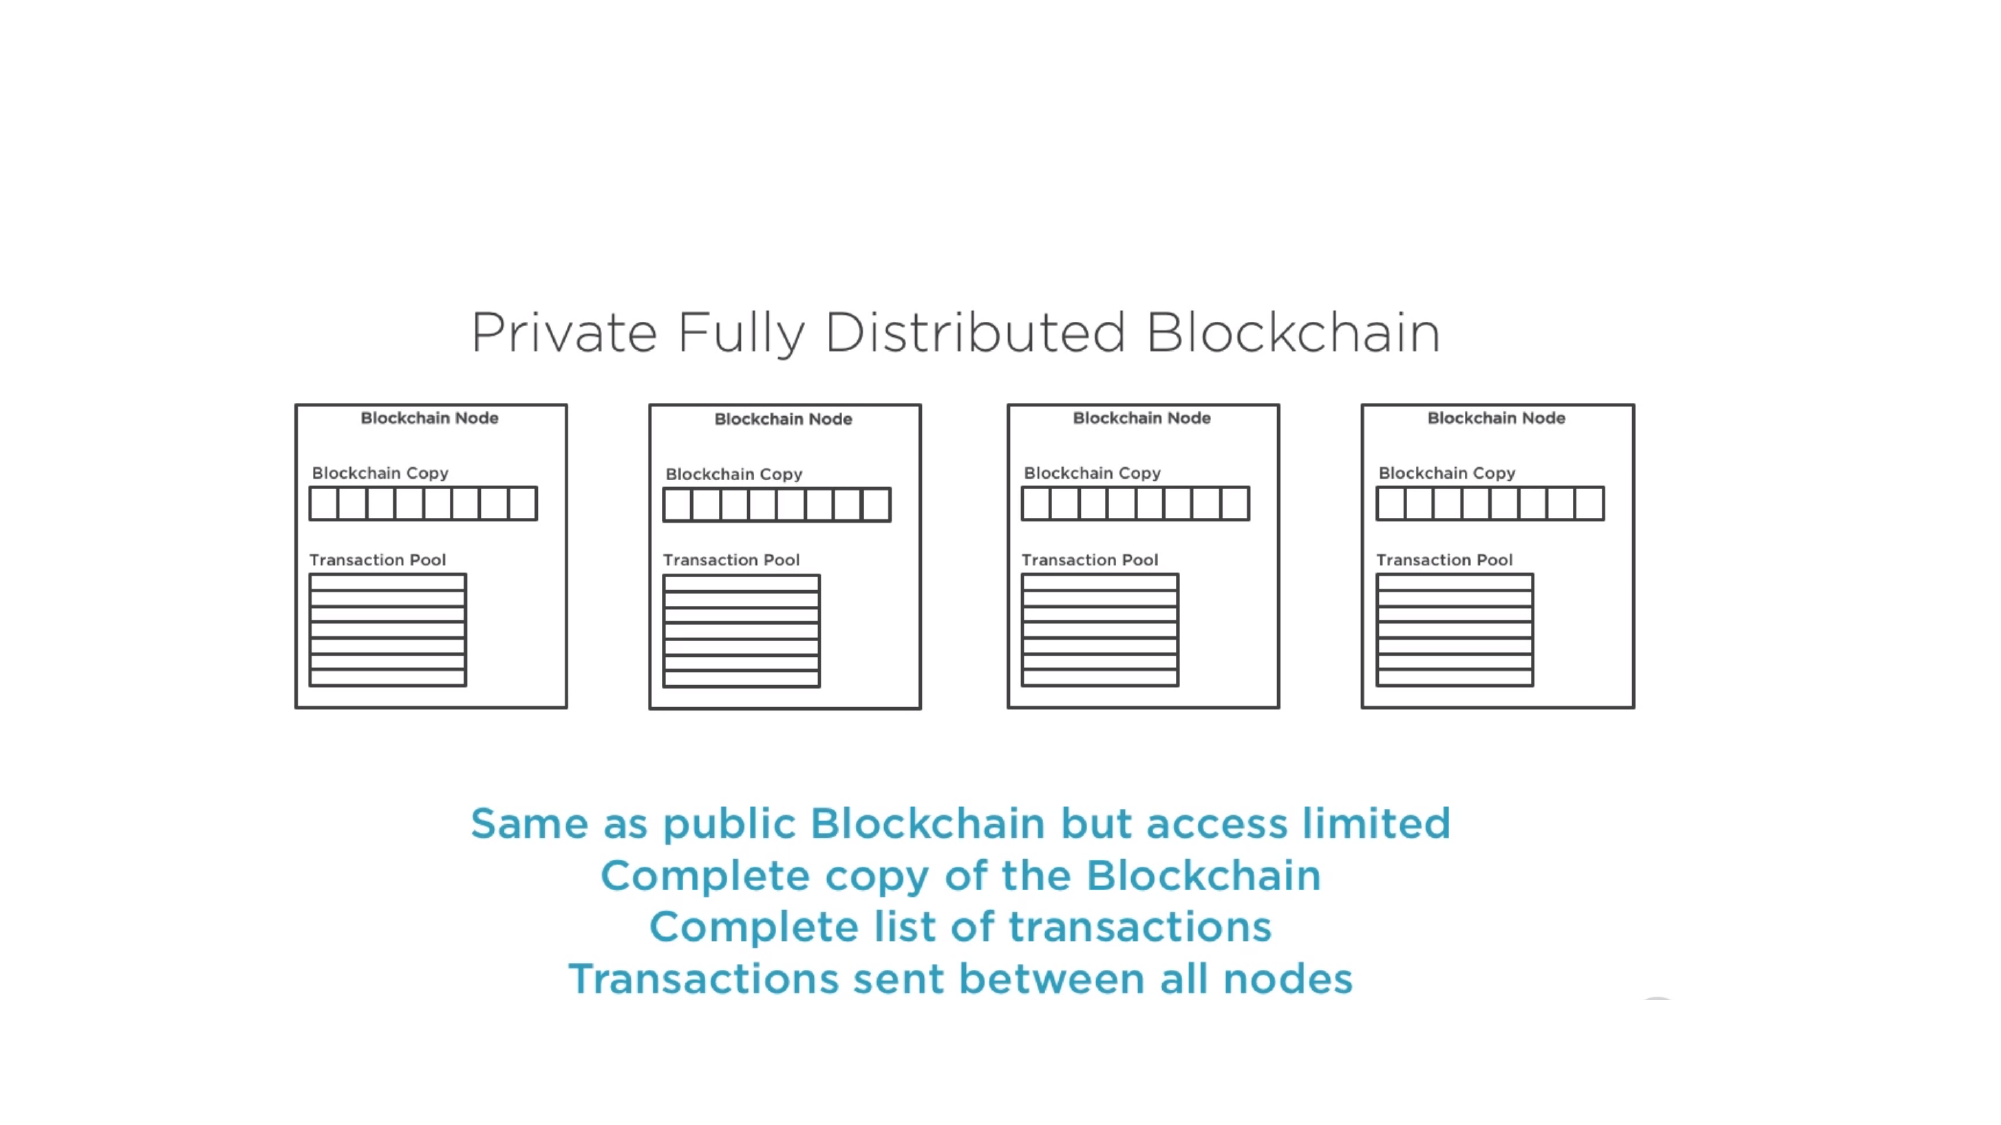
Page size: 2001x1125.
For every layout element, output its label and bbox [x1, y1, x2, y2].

list [247, 286, 1688, 1000]
